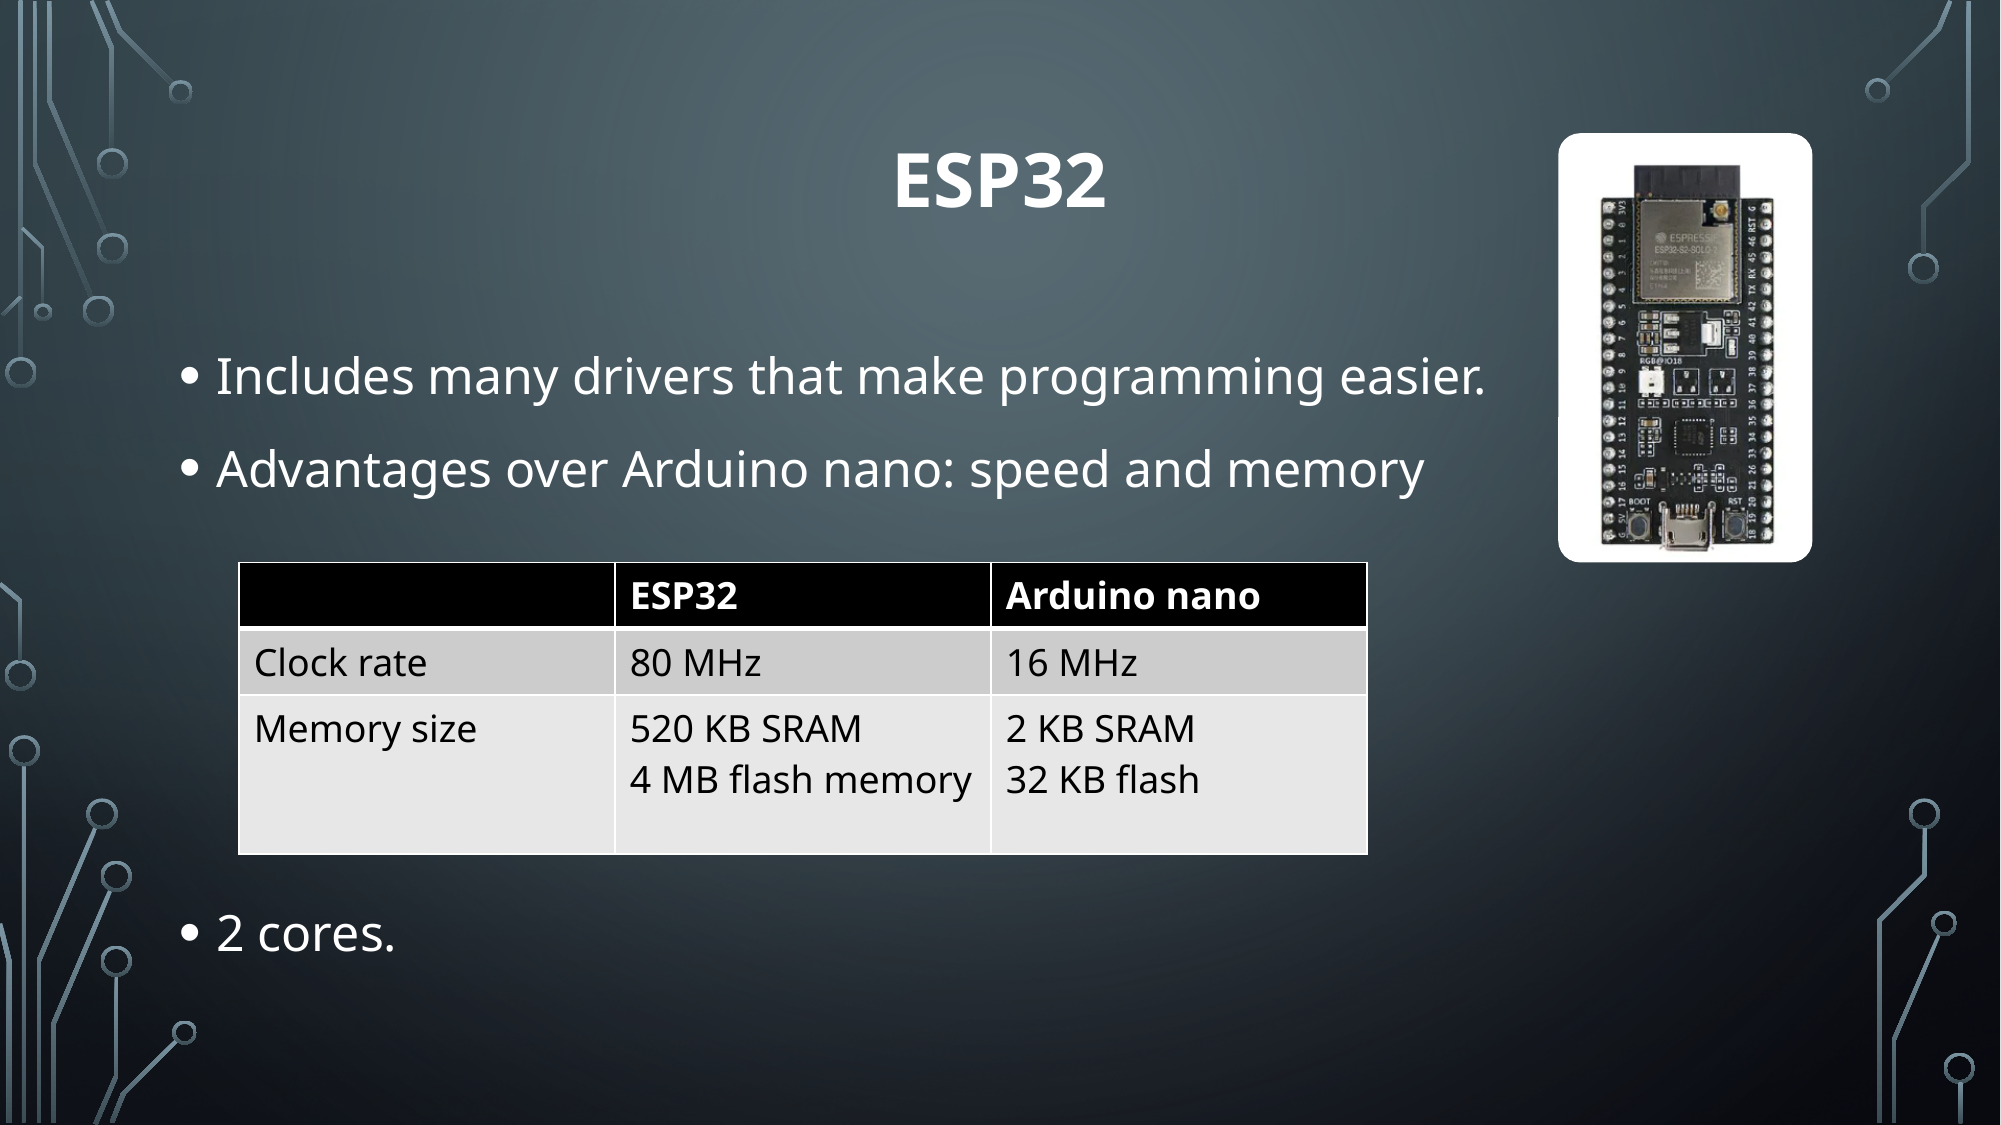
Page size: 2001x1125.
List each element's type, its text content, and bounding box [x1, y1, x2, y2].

table_cell Memory size [240, 696, 614, 853]
table_cell 2 KB SRAM 32 KB flash [992, 696, 1366, 853]
table_header ESP32 [616, 563, 990, 626]
list Includes many drivers that make programming easier. Advantages over Arduino nano: speed and memory 2 cores. [163, 324, 1632, 1125]
table_cell 520 KB SRAM 4 MB flash memory [616, 696, 990, 853]
table_header Arduino nano [992, 563, 1366, 626]
picture [1558, 132, 1813, 563]
title ESP32 [187, 62, 1813, 305]
table_cell 80 MHz [616, 631, 990, 694]
table_header [240, 563, 614, 626]
table_cell 16 MHz [992, 631, 1366, 694]
table_cell Clock rate [240, 631, 614, 694]
